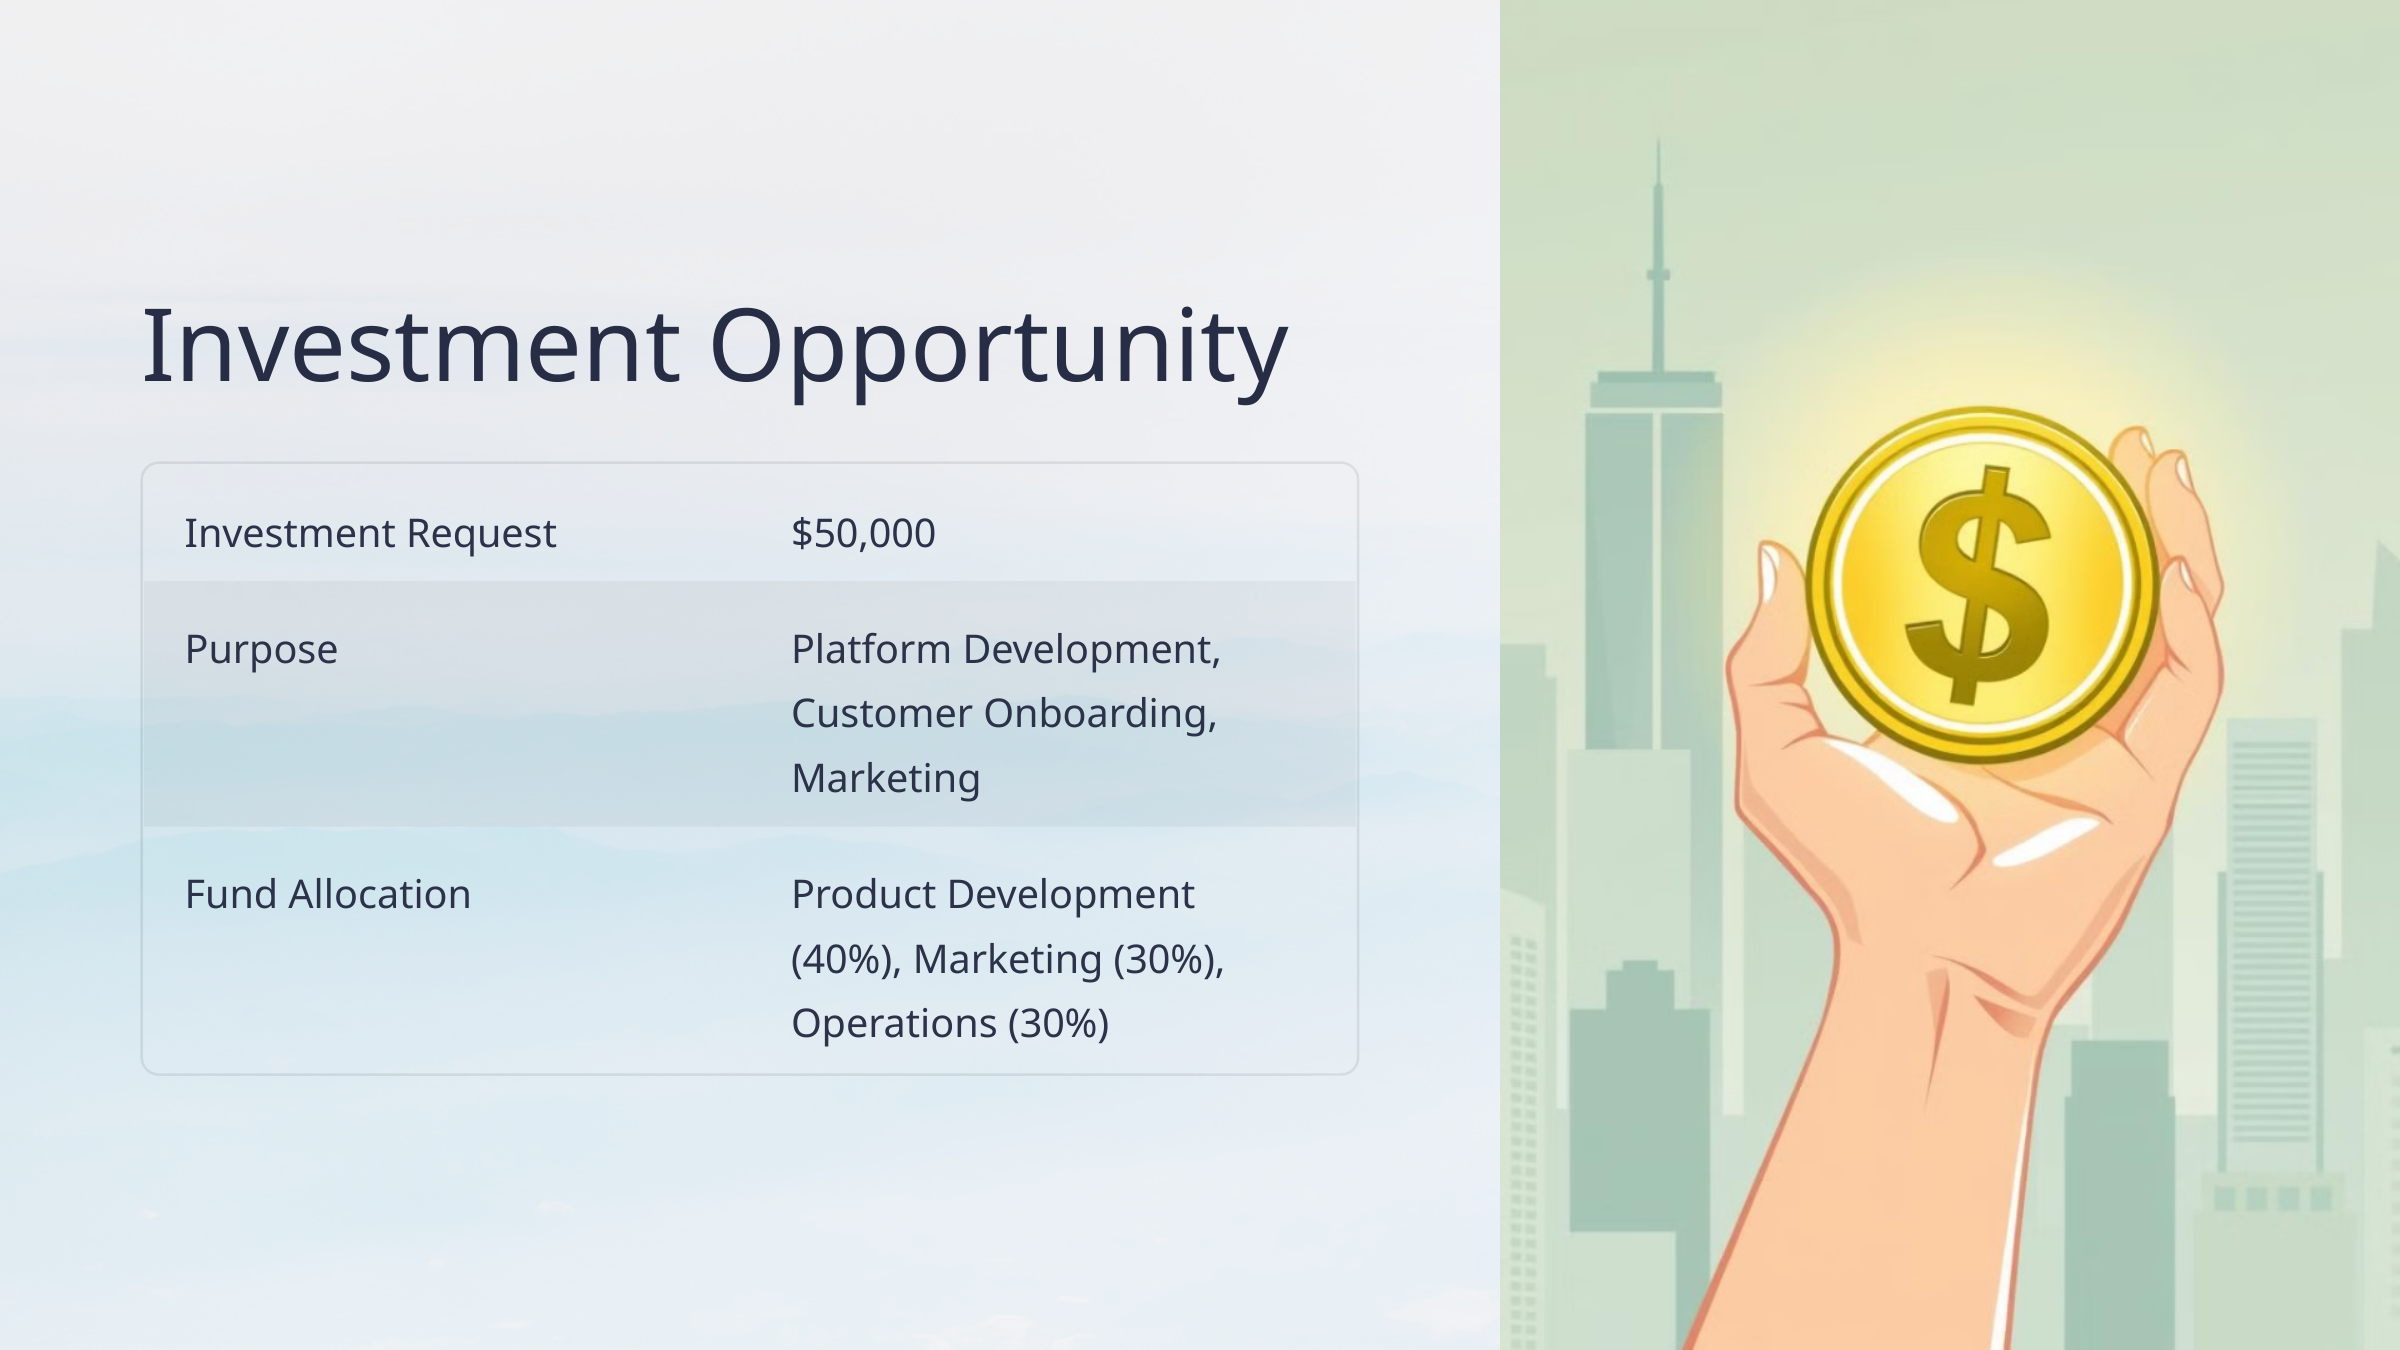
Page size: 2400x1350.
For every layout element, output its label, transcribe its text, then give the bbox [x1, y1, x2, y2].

text_box Investment Request [184, 490, 709, 556]
text_box Platform Development, Customer Onboarding, Marketing [791, 606, 1316, 801]
text_box $50,000 [791, 490, 1316, 556]
text_box [144, 465, 1356, 581]
text_box Purpose [184, 606, 709, 672]
text_box Investment Opportunity [141, 275, 1207, 402]
picture [1499, 0, 2400, 1350]
text_box Fund Allocation [184, 852, 709, 917]
text_box Product Development (40%), Marketing (30%), Operations (30%) [791, 852, 1316, 1047]
text_box [144, 826, 1356, 1073]
text_box [144, 581, 1356, 826]
